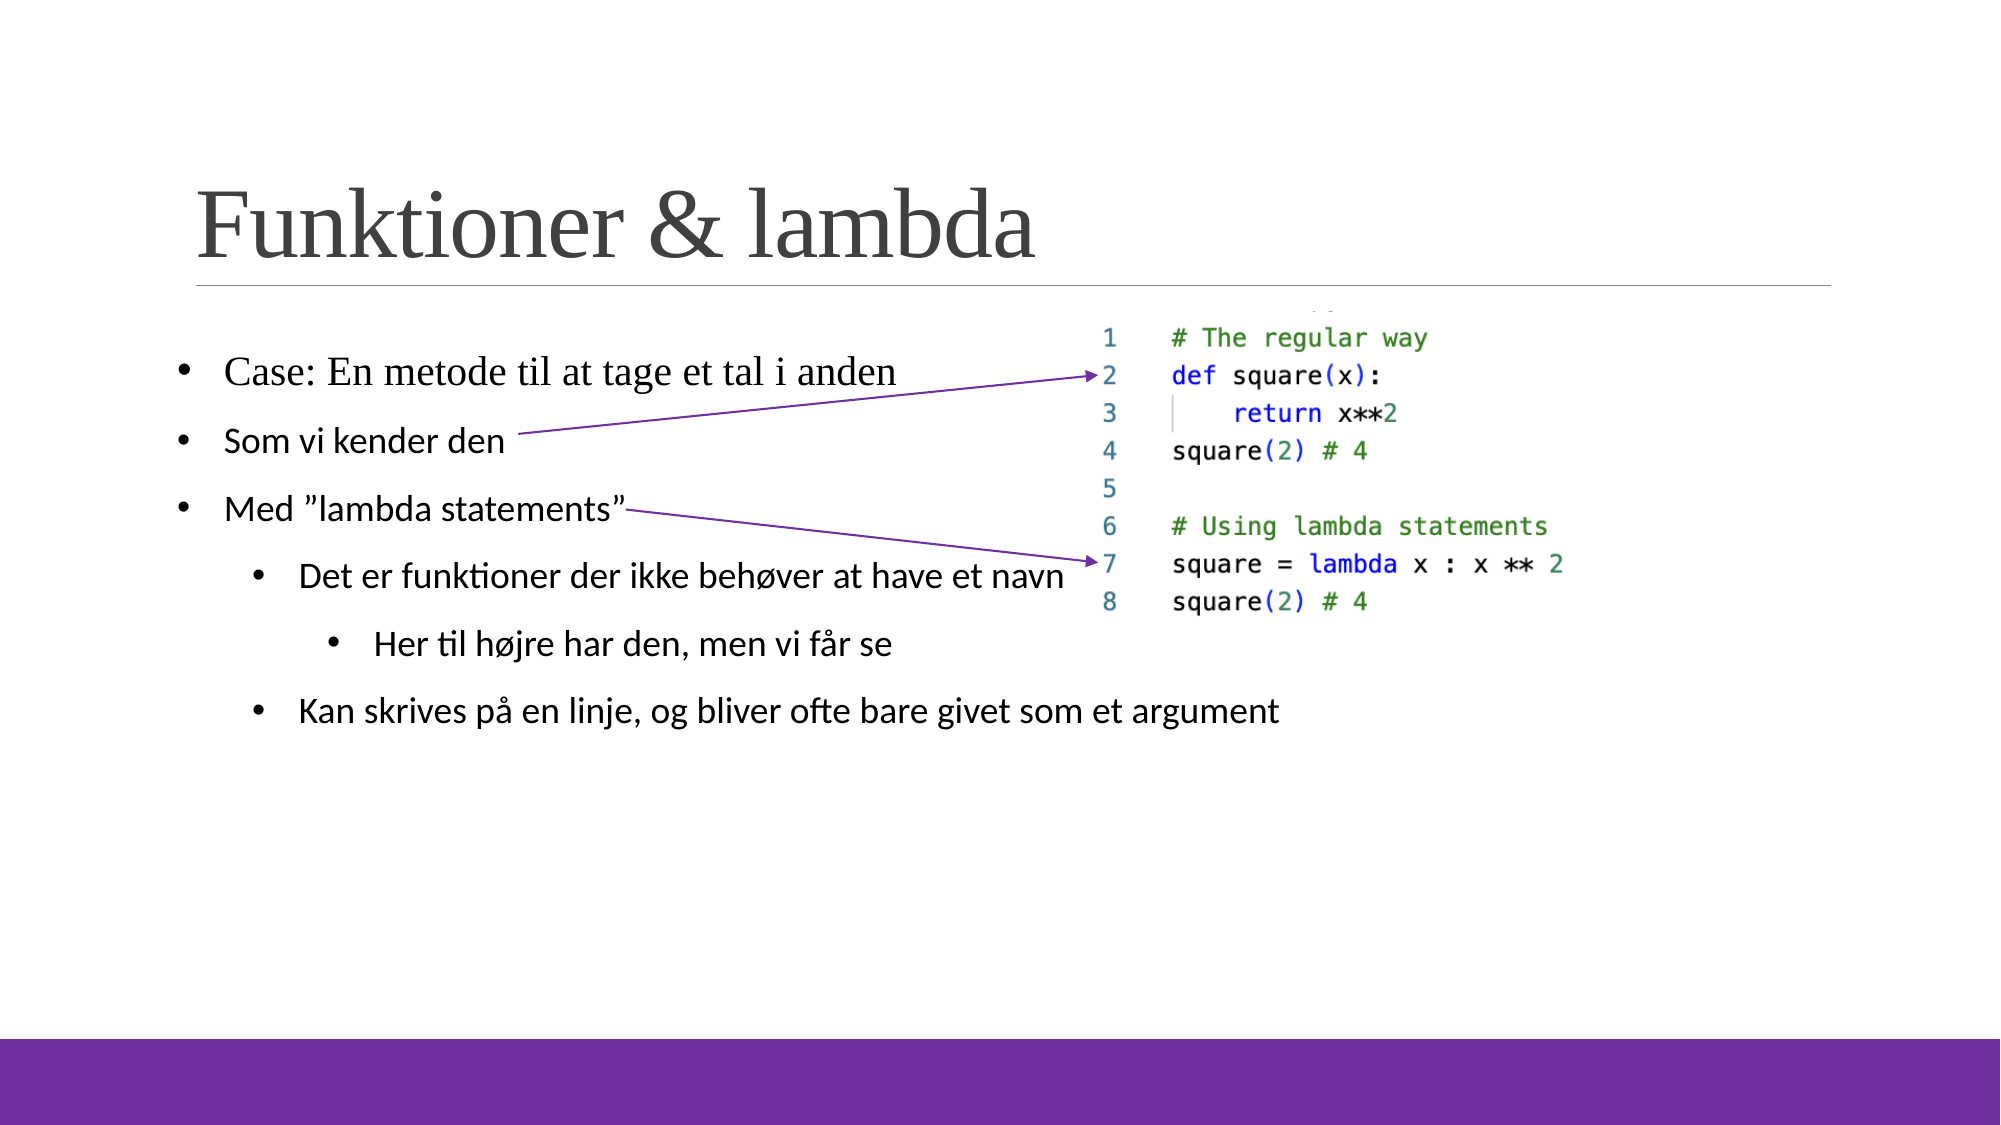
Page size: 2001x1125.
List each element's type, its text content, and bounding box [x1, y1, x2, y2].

text_box Case: En metode til at tage et tal i anden Som vi kender den Med ”lambda statements” Det er funktioner der ikke behøver at have et navn Her til højre har den, men vi får se Kan skrives på en linje, og bliver ofte bare givet som et argument [162, 311, 1838, 739]
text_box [625, 508, 1099, 563]
picture [1083, 311, 1581, 625]
title Funktioner & lambda [180, 47, 1830, 285]
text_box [517, 374, 1099, 435]
